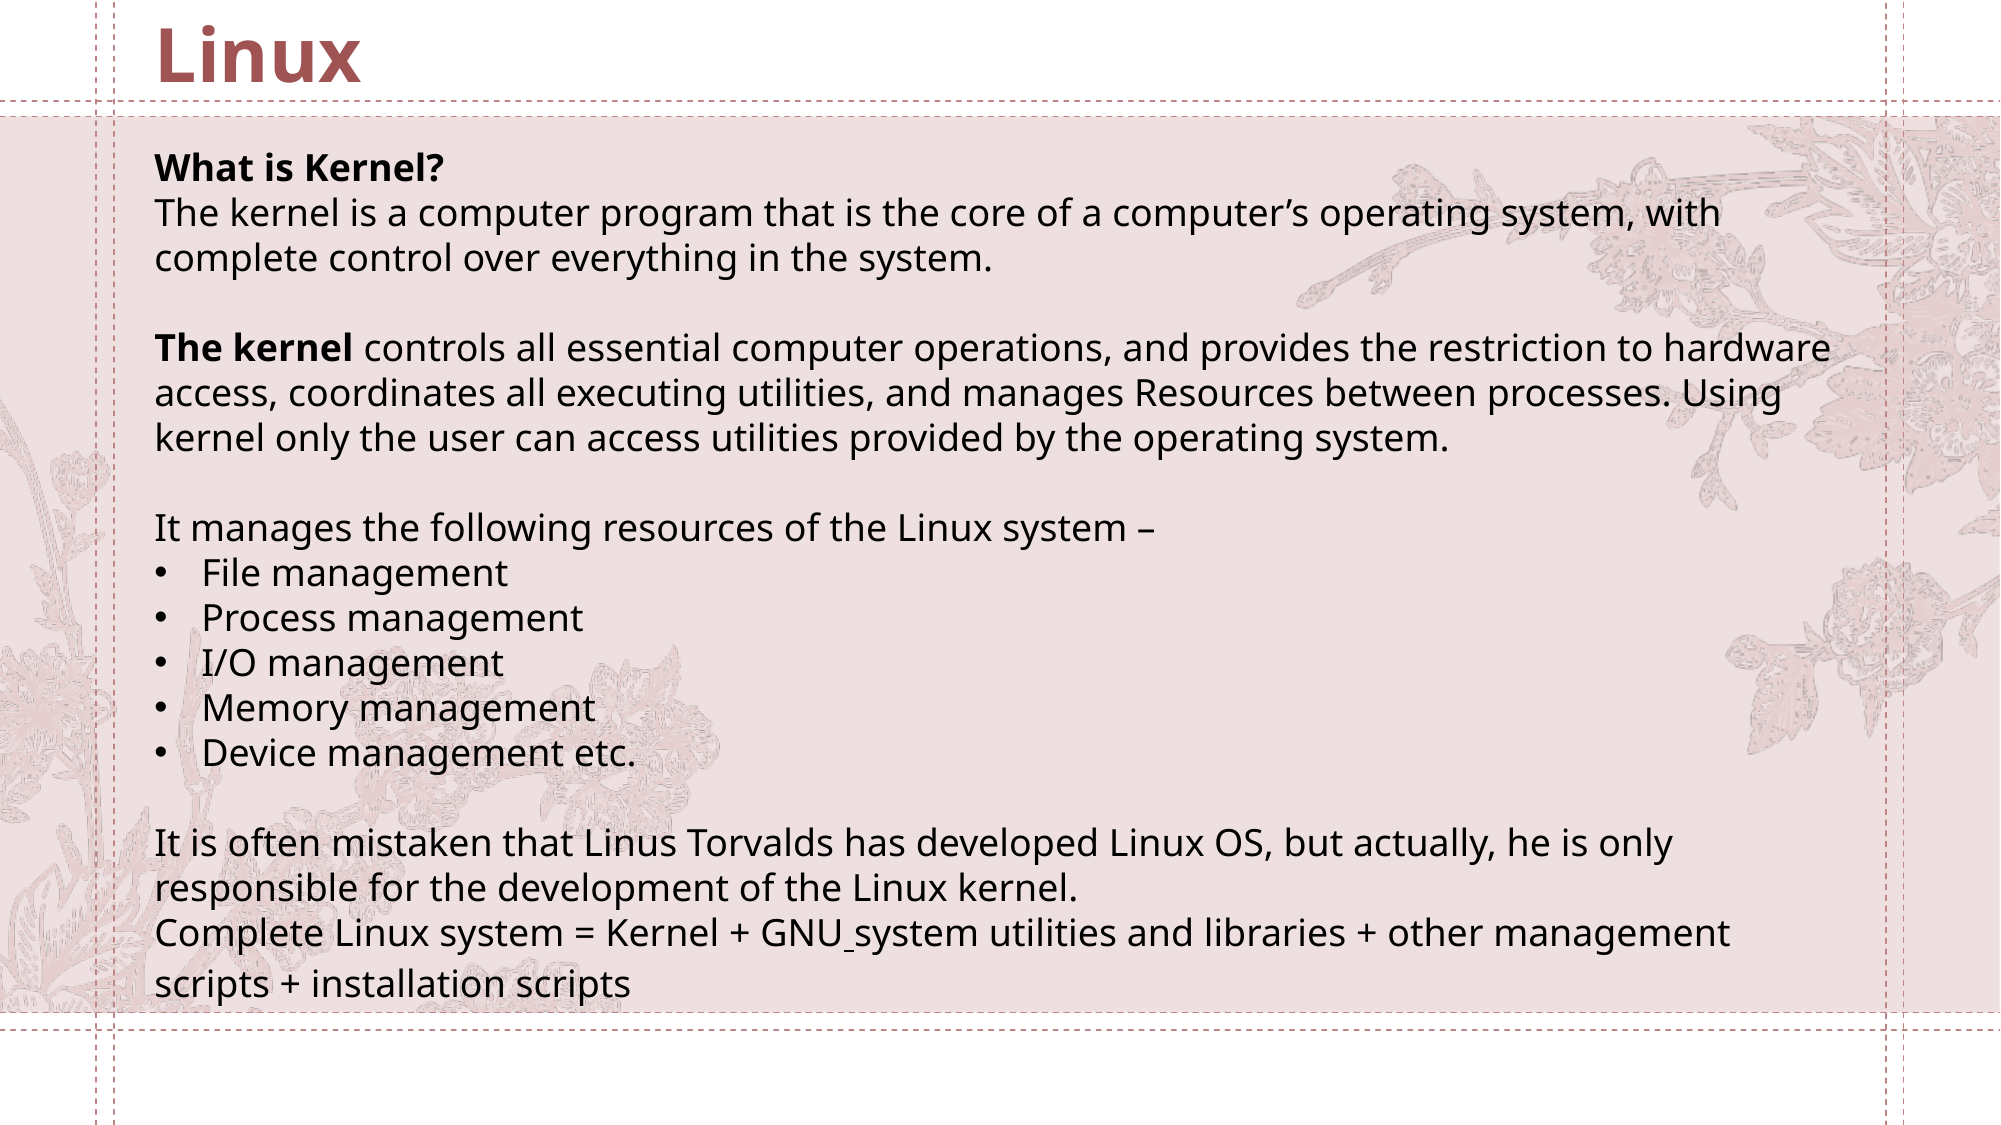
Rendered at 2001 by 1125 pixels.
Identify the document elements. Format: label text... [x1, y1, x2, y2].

picture [0, 297, 139, 1013]
picture [1240, 116, 2000, 873]
text_box What is Kernel? The kernel is a computer program that is the core of a computer’s operating system, with complete control over everything in the system. The kernel controls all essential computer operations, and provides the restriction to hardware access, coordinates all executing utilities, and manages Resources between processes. Using kernel only the user can access utilities provided by the operating system. It manages the following resources of the Linux system – File management Process management I/O management Memory management Device management etc. It is often mistaken that Linus Torvalds has developed Linux OS, but actually, he is only responsible for the development of the Linux kernel. Complete Linux system = Kernel + GNU system utilities and libraries + other management scripts + installation scripts [139, 136, 1852, 1013]
text_box Linux [139, 0, 1141, 105]
